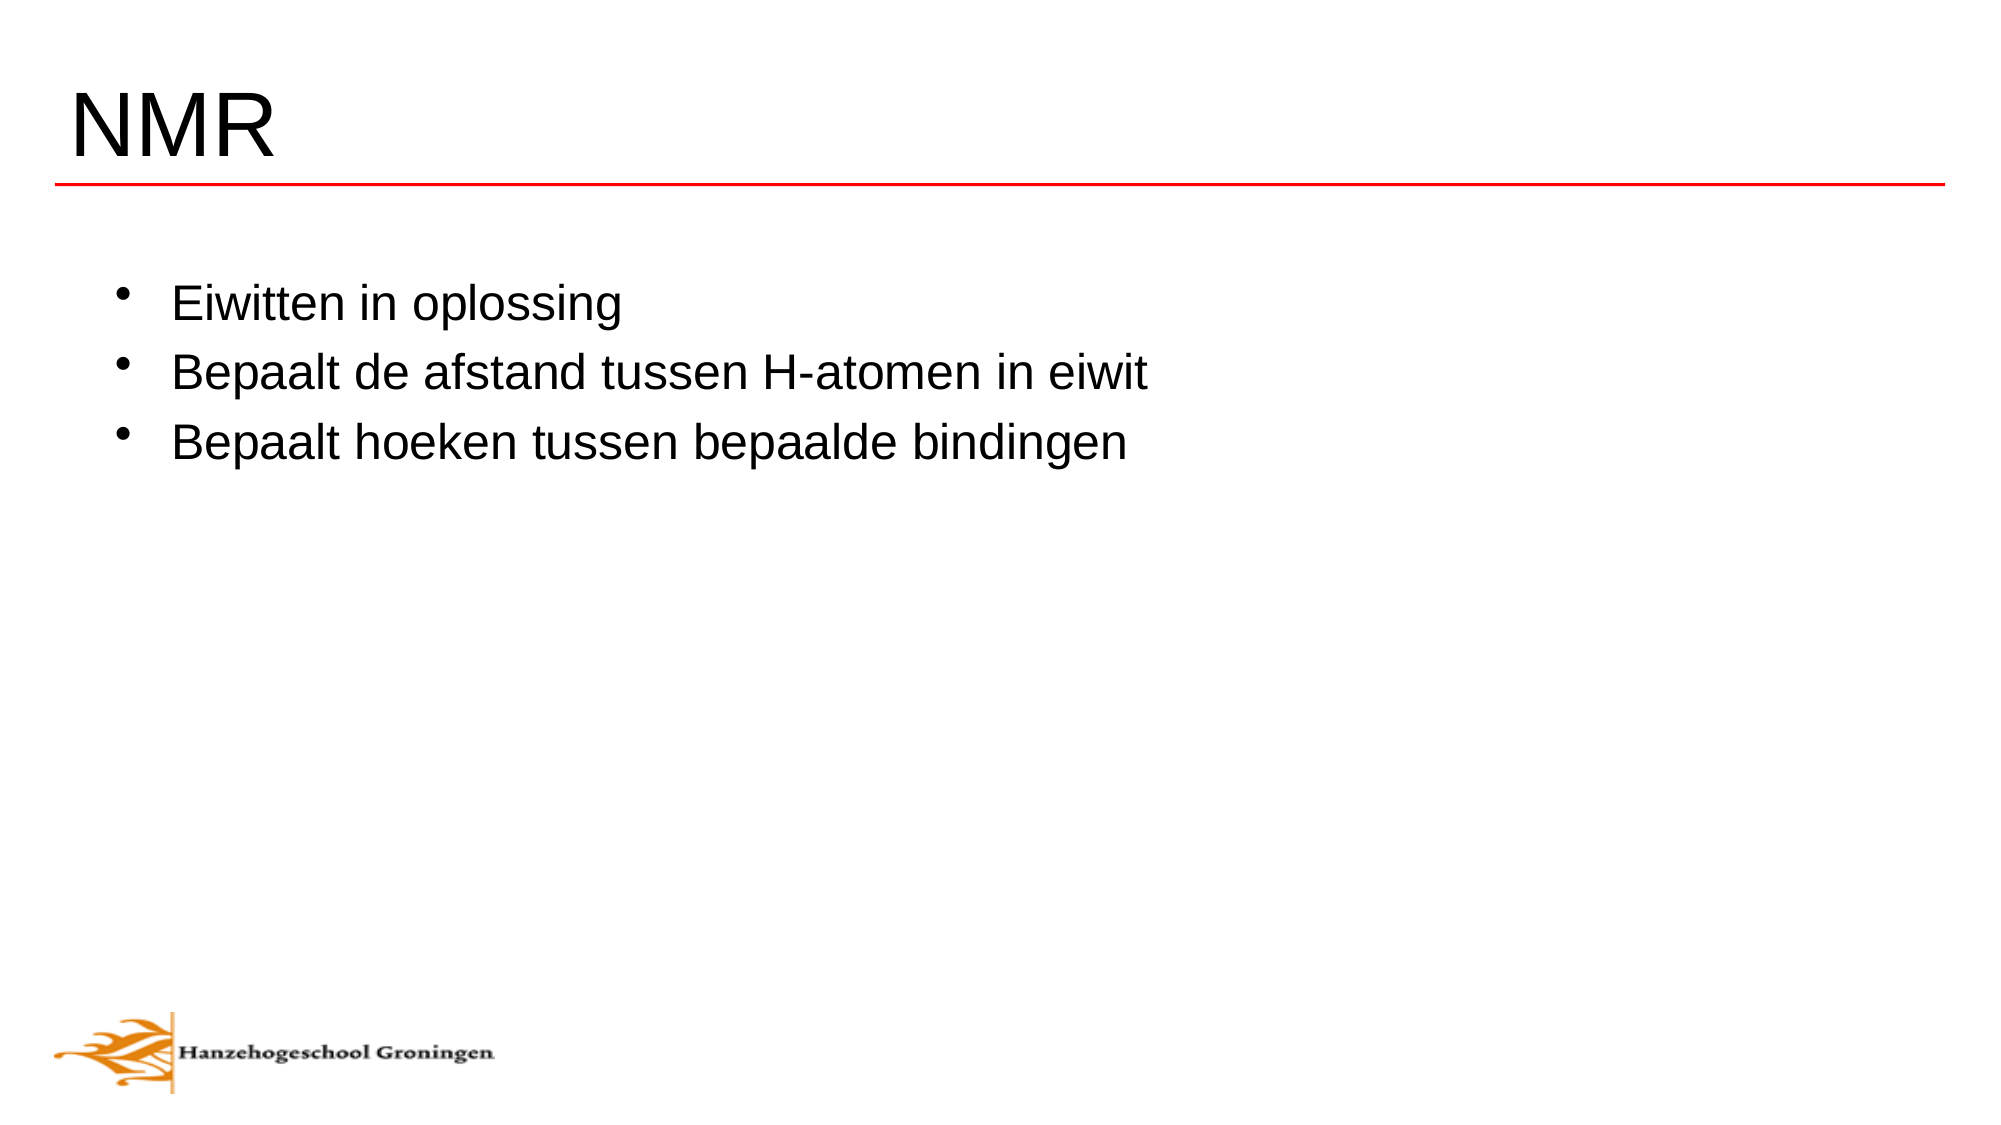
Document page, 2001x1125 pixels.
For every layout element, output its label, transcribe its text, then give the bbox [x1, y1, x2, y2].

title NMR [54, 54, 1946, 185]
picture [54, 1012, 495, 1094]
list Eiwitten in oplossing Bepaalt de afstand tussen H-atomen in eiwit Bepaalt hoeken tussen bepaalde bindingen [99, 262, 1900, 1005]
